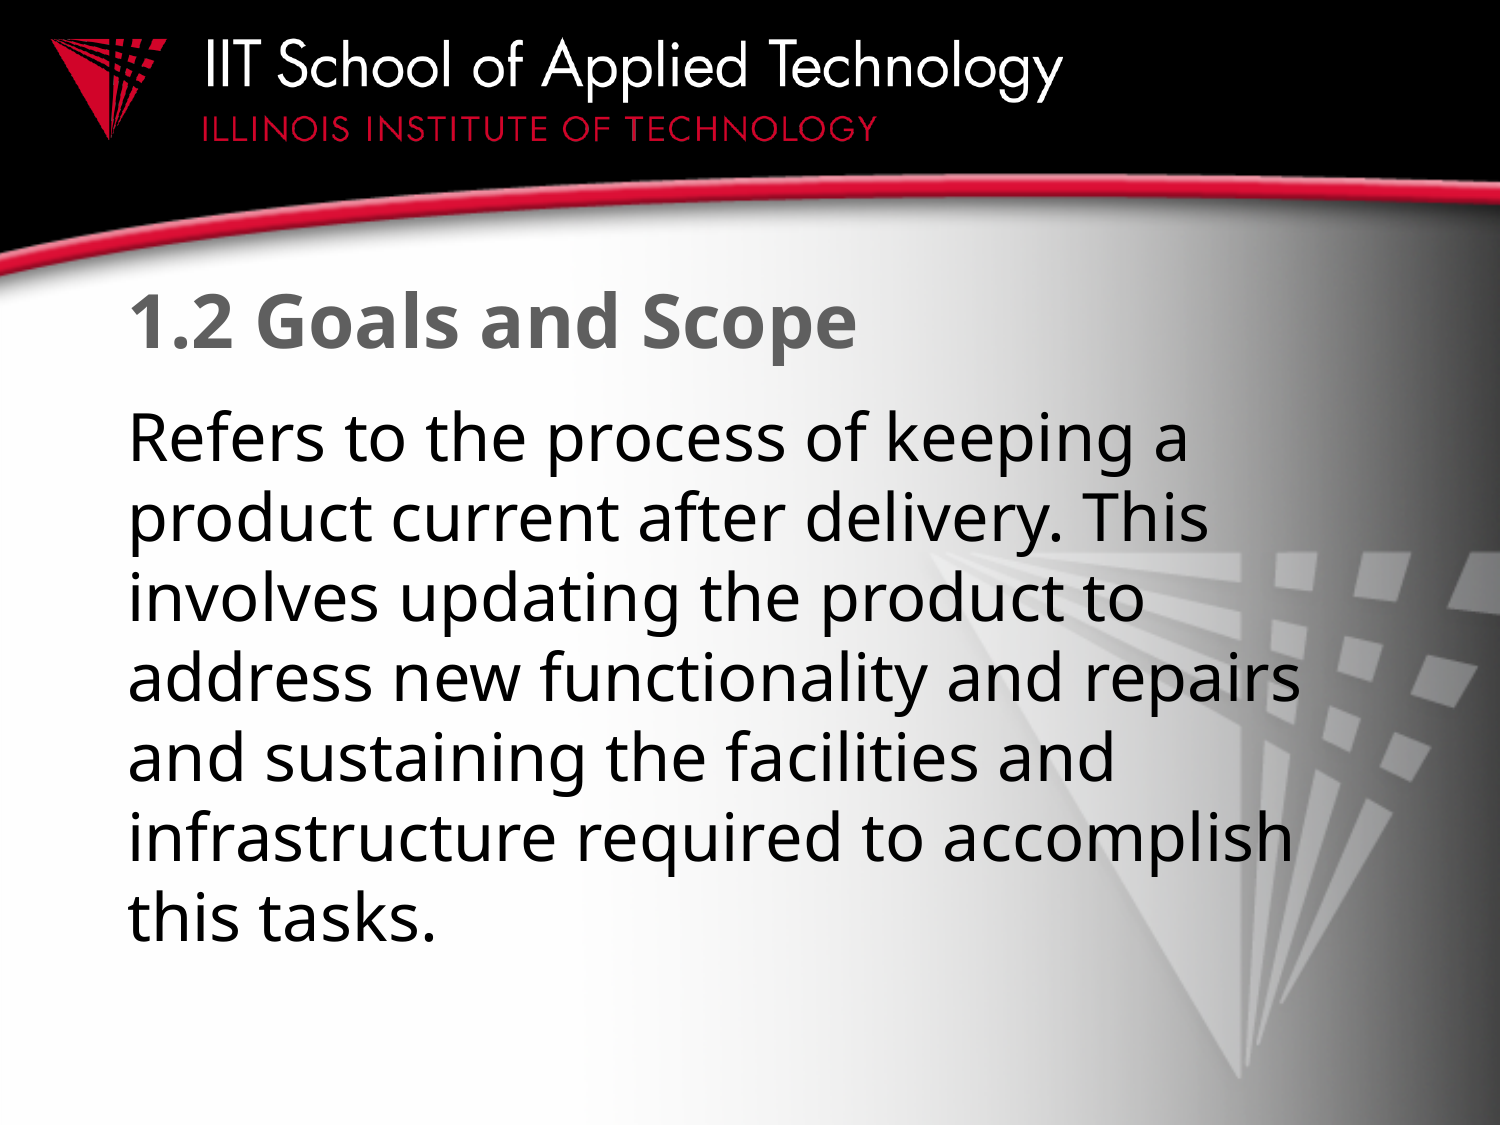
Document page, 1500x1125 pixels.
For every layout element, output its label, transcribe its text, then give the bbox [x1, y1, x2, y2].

picture [0, 0, 1500, 1125]
title 1.2 Goals and Scope [112, 249, 1388, 387]
list Refers to the process of keeping a product current after delivery. This involves updating the product to address new functionality and repairs and sustaining the facilities and infrastructure required to accomplish this tasks. [112, 387, 1388, 1076]
